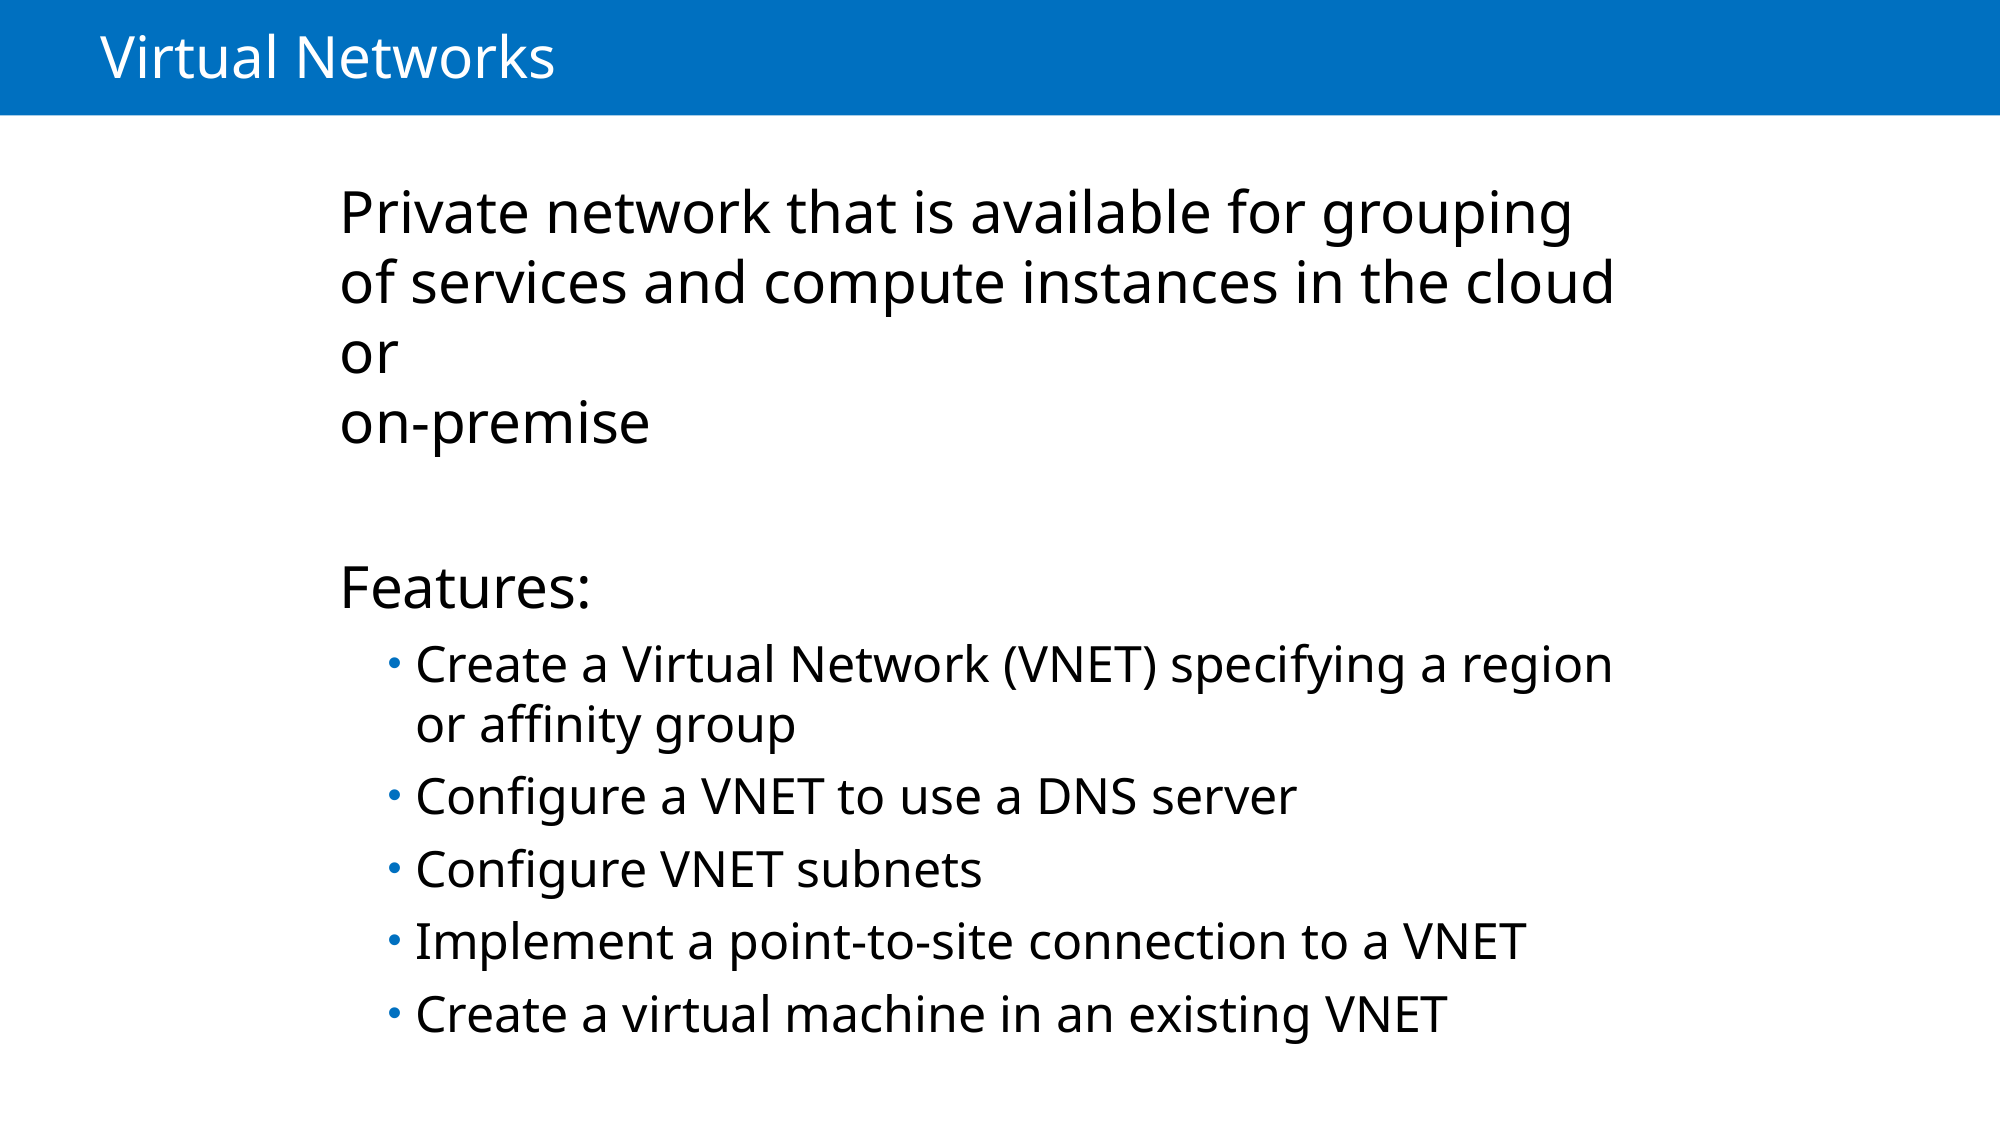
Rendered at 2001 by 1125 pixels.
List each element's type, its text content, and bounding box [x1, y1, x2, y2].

text_box Private network that is available for grouping of services and compute instances in the cloud or on-premise Features: Create a Virtual Network (VNET) specifying a region or affinity group Configure a VNET to use a DNS server Configure VNET subnets Implement a point-to-site connection to a VNET Create a virtual machine in an existing VNET [325, 167, 1658, 1012]
title Virtual Networks [100, 0, 1802, 122]
